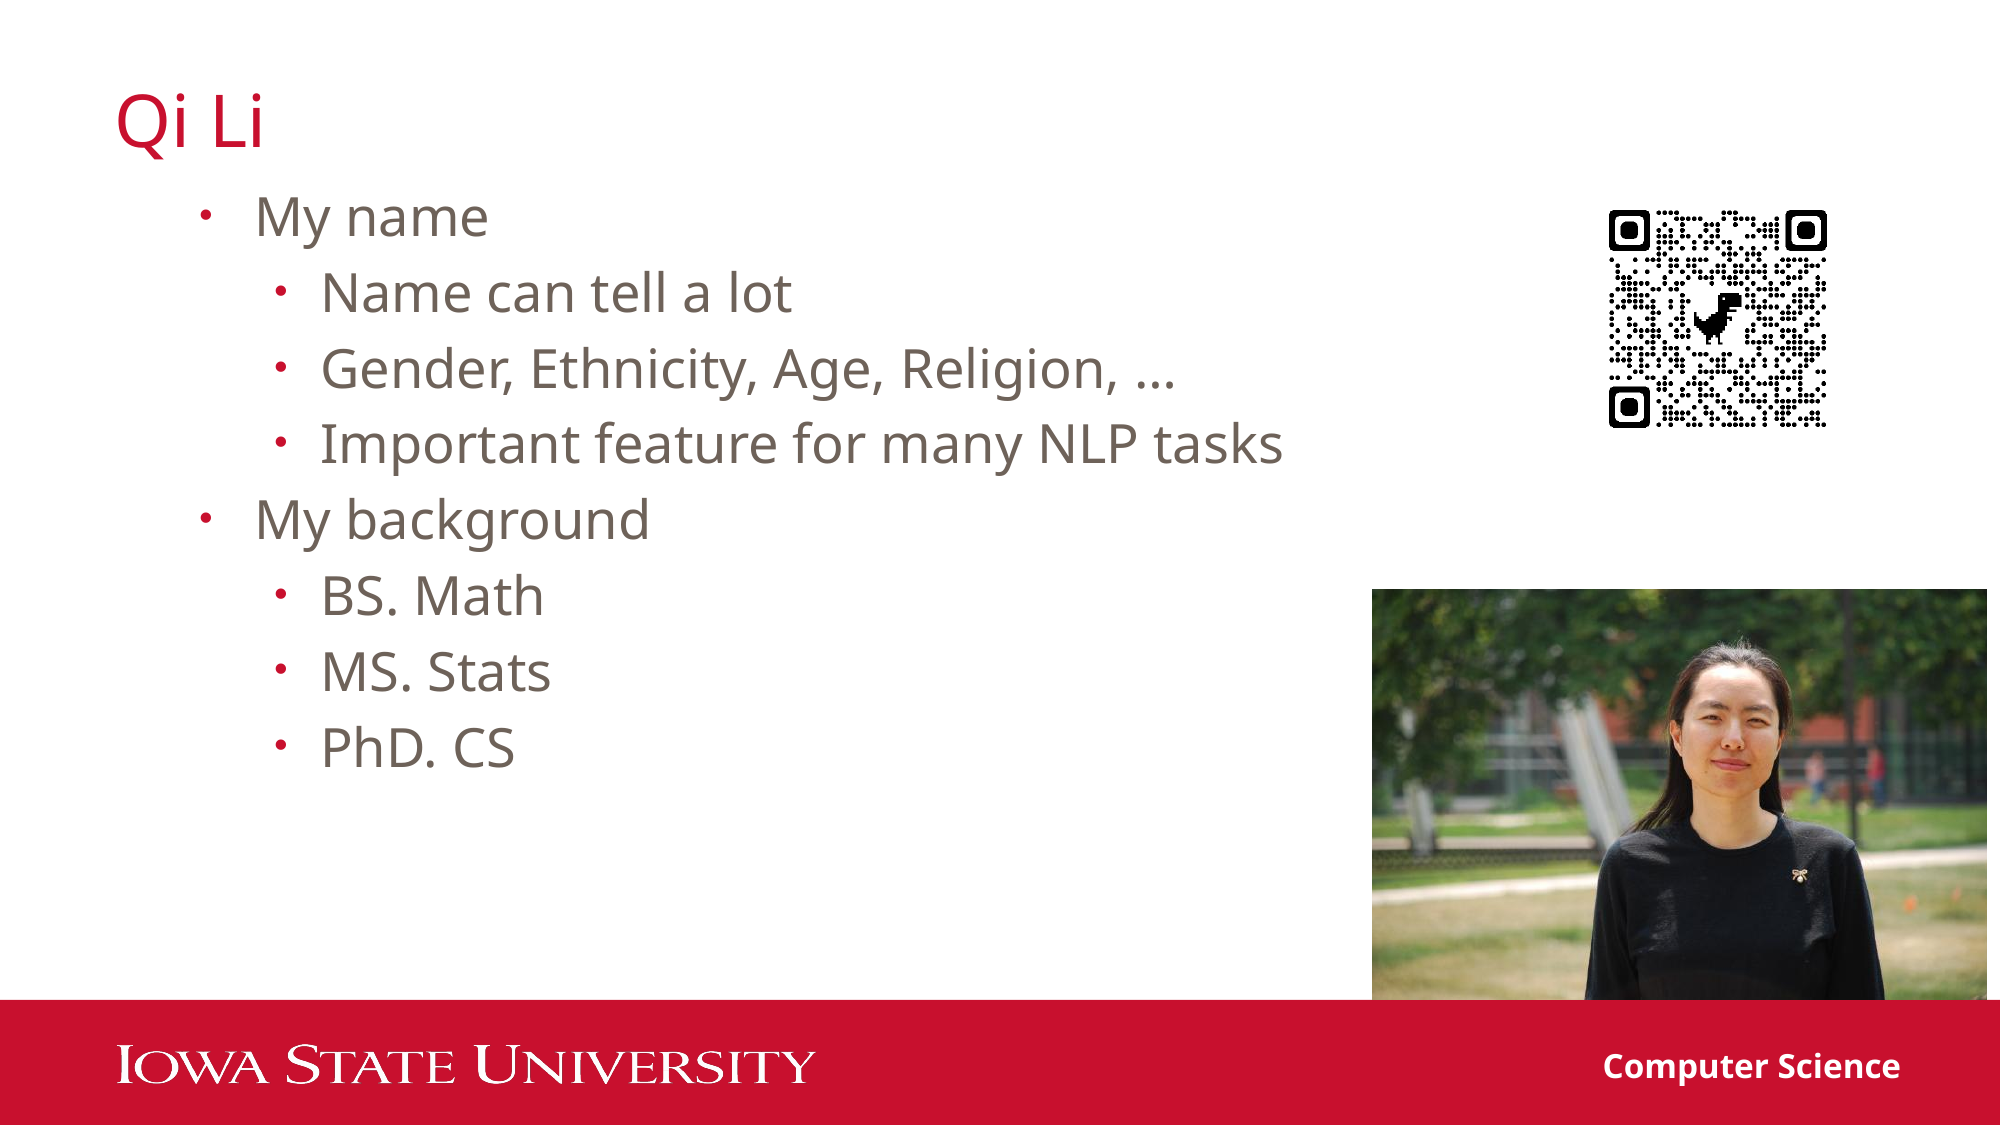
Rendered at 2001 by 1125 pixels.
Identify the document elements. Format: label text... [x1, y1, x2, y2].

picture [1372, 588, 1987, 1001]
picture [116, 1044, 817, 1088]
list Computer Science [1383, 1037, 1917, 1101]
picture [1585, 185, 1851, 451]
list My name Name can tell a lot Gender, Ethnicity, Age, Religion, … Important feature for many NLP tasks My background BS. Math MS. Stats PhD. CS [183, 174, 1851, 981]
title Qi Li [99, 24, 1801, 213]
